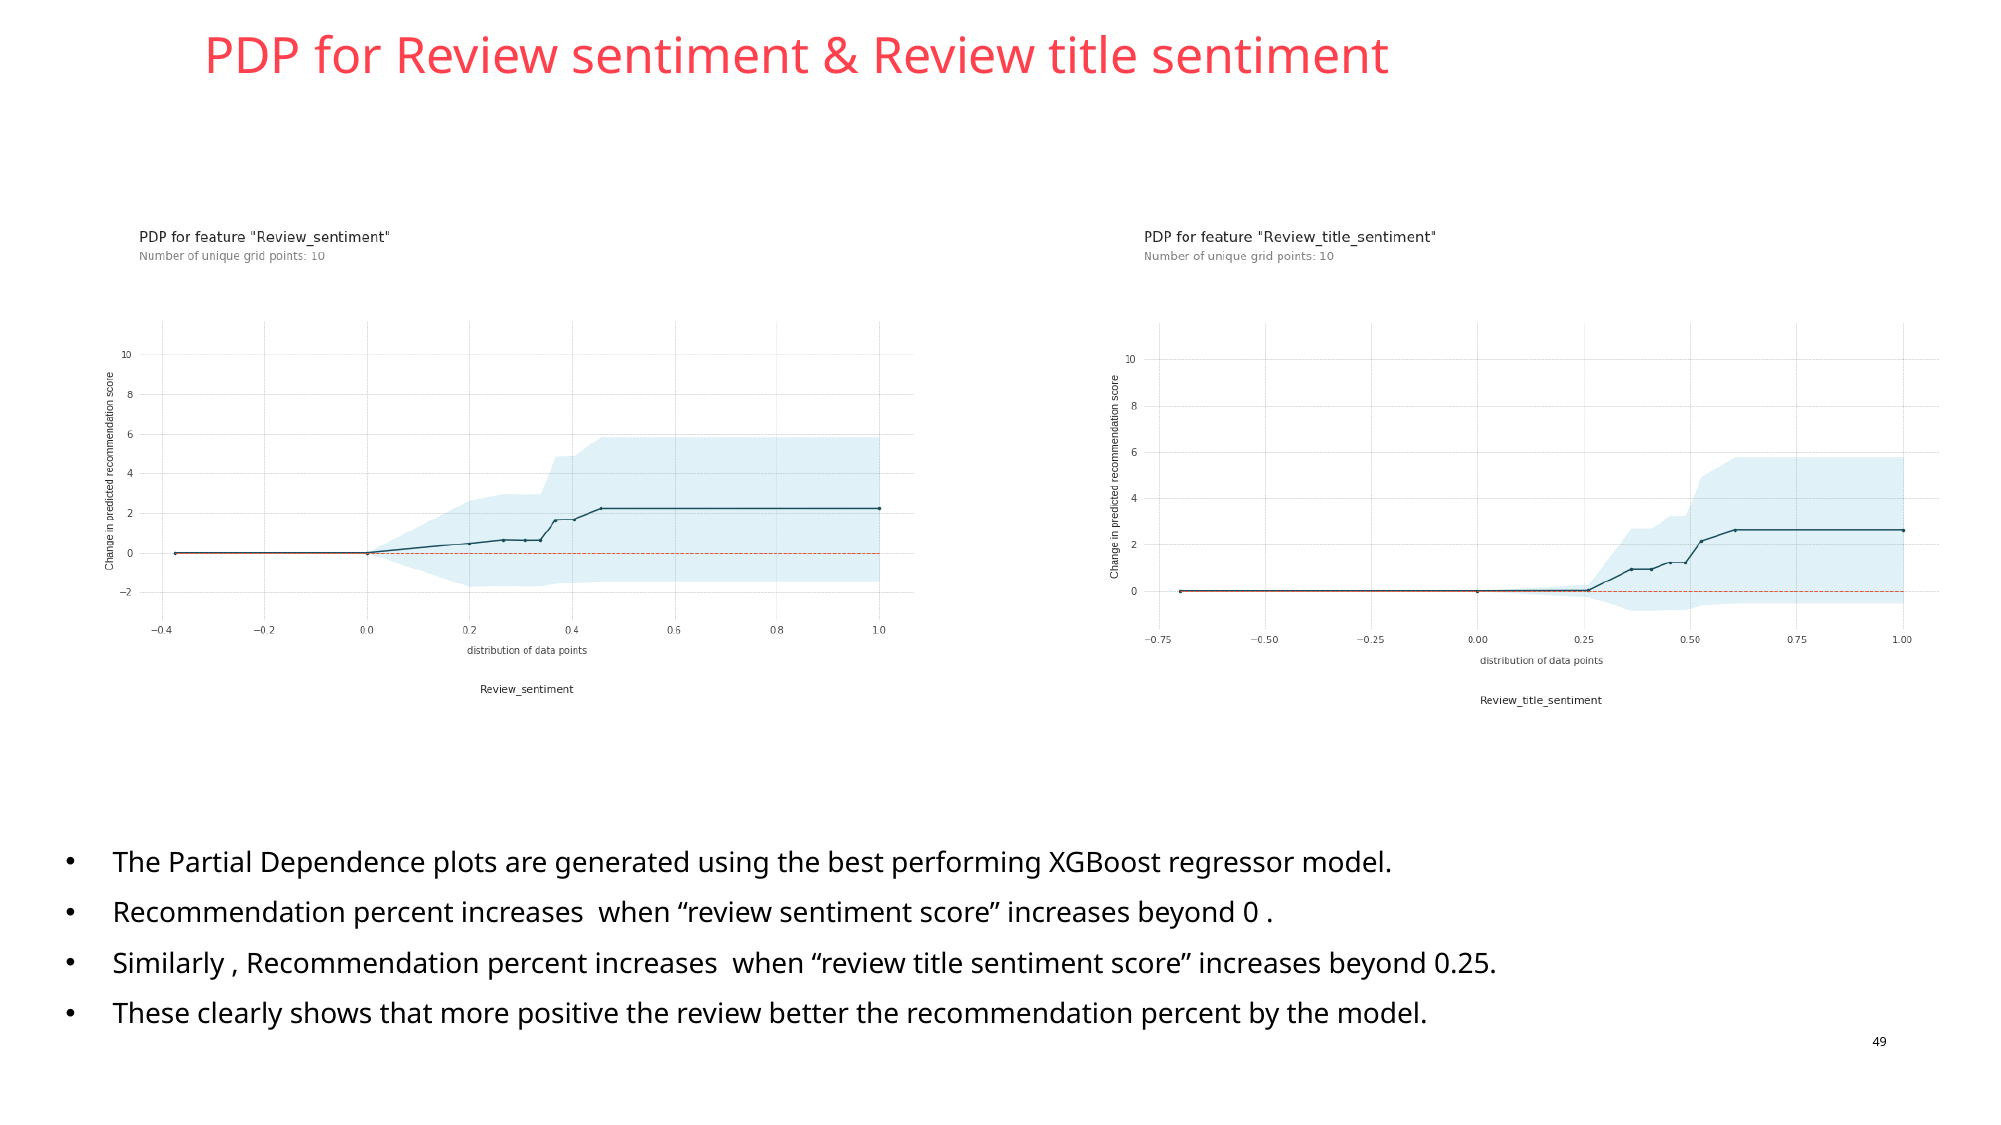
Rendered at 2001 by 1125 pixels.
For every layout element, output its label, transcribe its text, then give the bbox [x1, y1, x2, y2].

slide_number 49 [1841, 1035, 1887, 1051]
list The Partial Dependence plots are generated using the best performing XGBoost regressor model. Recommendation percent increases when “review sentiment score” increases beyond 0 . Similarly , Recommendation percent increases when “review title sentiment score” increases beyond 0.25. These clearly shows that more positive the review better the recommendation percent by the model. [28, 827, 1972, 1074]
picture [1084, 122, 1973, 773]
picture [27, 125, 1001, 760]
title PDP for Review sentiment & Review title sentiment [191, 18, 1966, 124]
